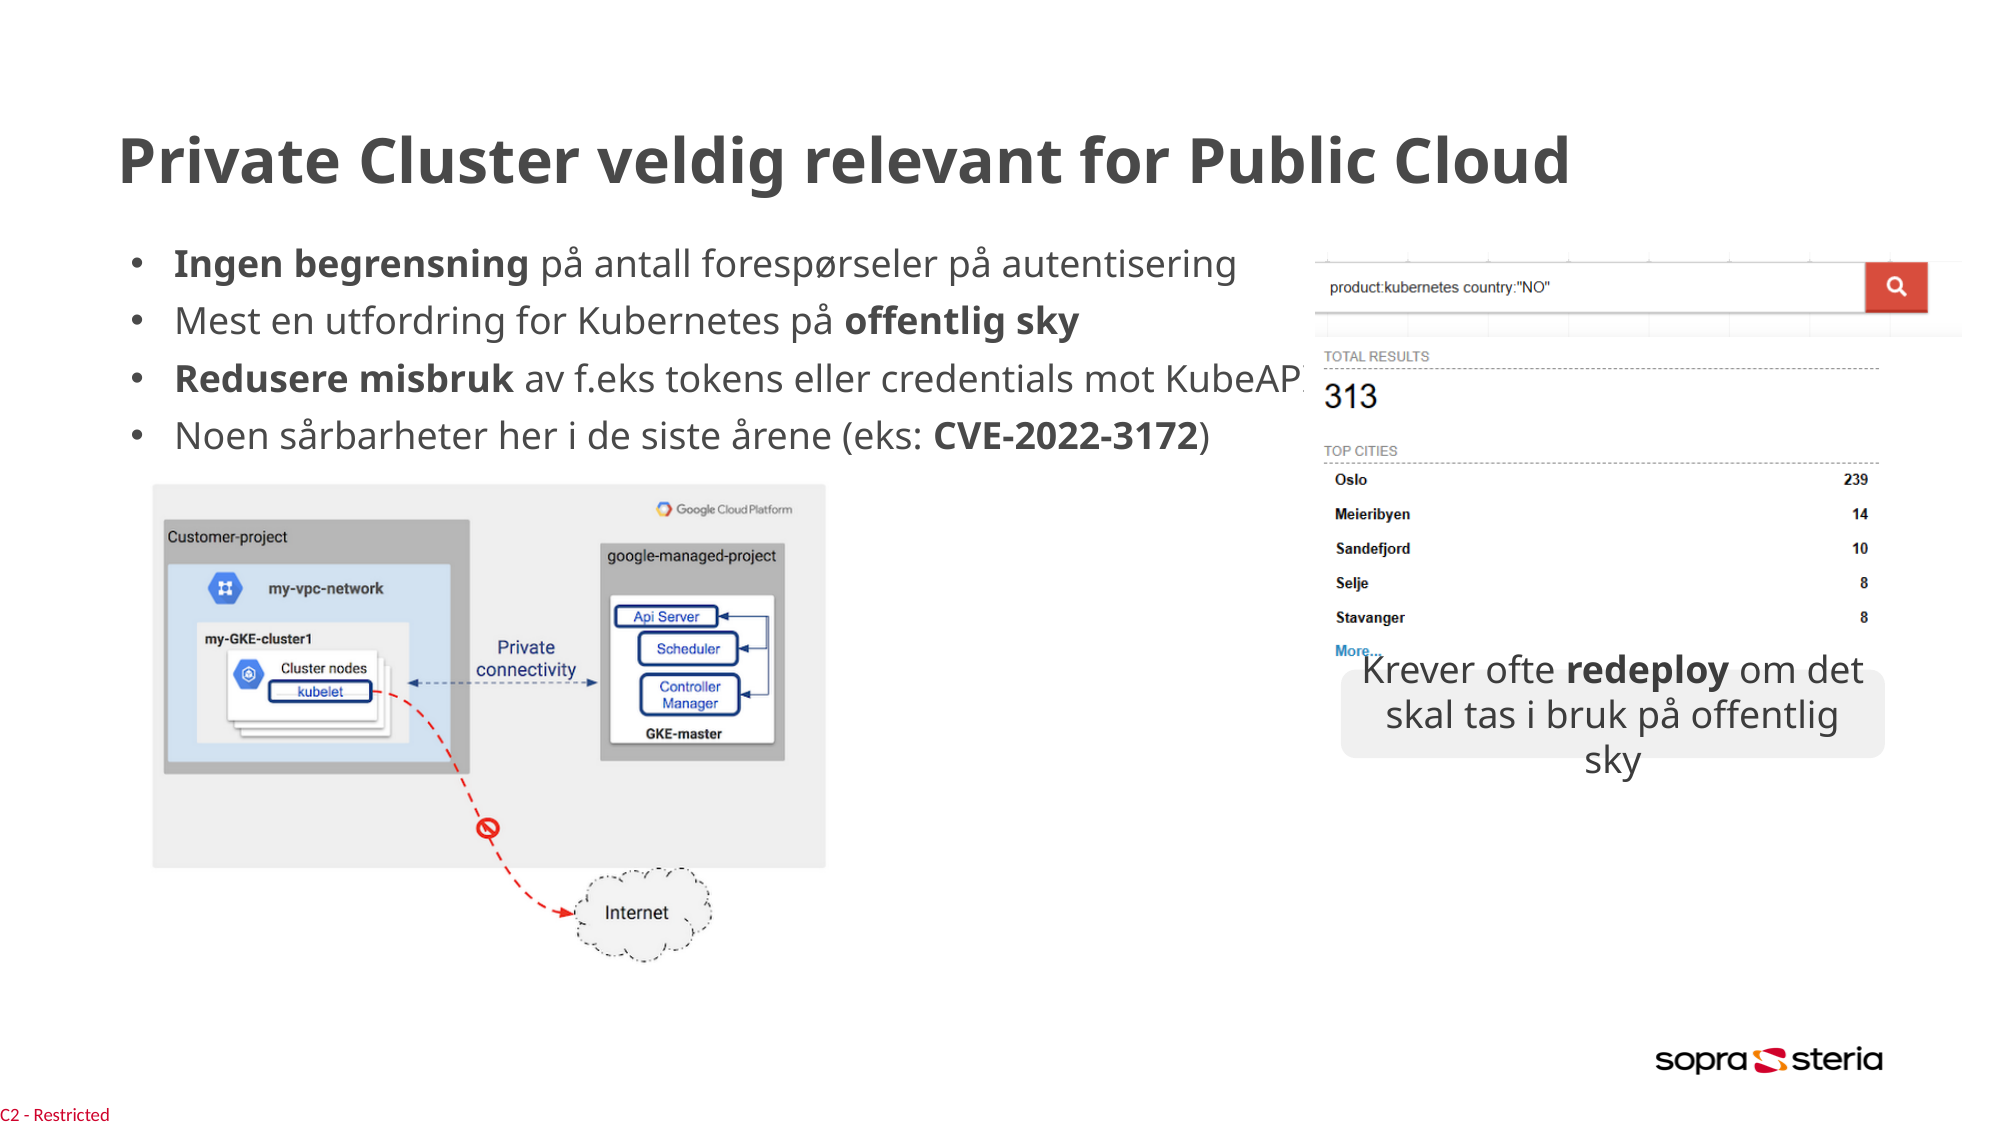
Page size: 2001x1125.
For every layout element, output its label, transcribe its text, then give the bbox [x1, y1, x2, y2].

picture [1638, 1028, 1900, 1093]
picture [137, 473, 862, 978]
text_box Krever ofte redeploy om det skal tas i bruk på offentlig sky [1339, 685, 1886, 760]
list Ingen begrensning på antall forespørseler på autentisering Mest en utfordring for Kubernetes på offentlig sky Redusere misbruk av f.eks tokens eller credentials mot KubeAPI Noen sårbarheter her i de siste årene (eks: CVE-2022-3172) [118, 227, 1882, 941]
picture [1304, 252, 1962, 685]
title Private Cluster veldig relevant for Public Cloud [117, 121, 1882, 198]
